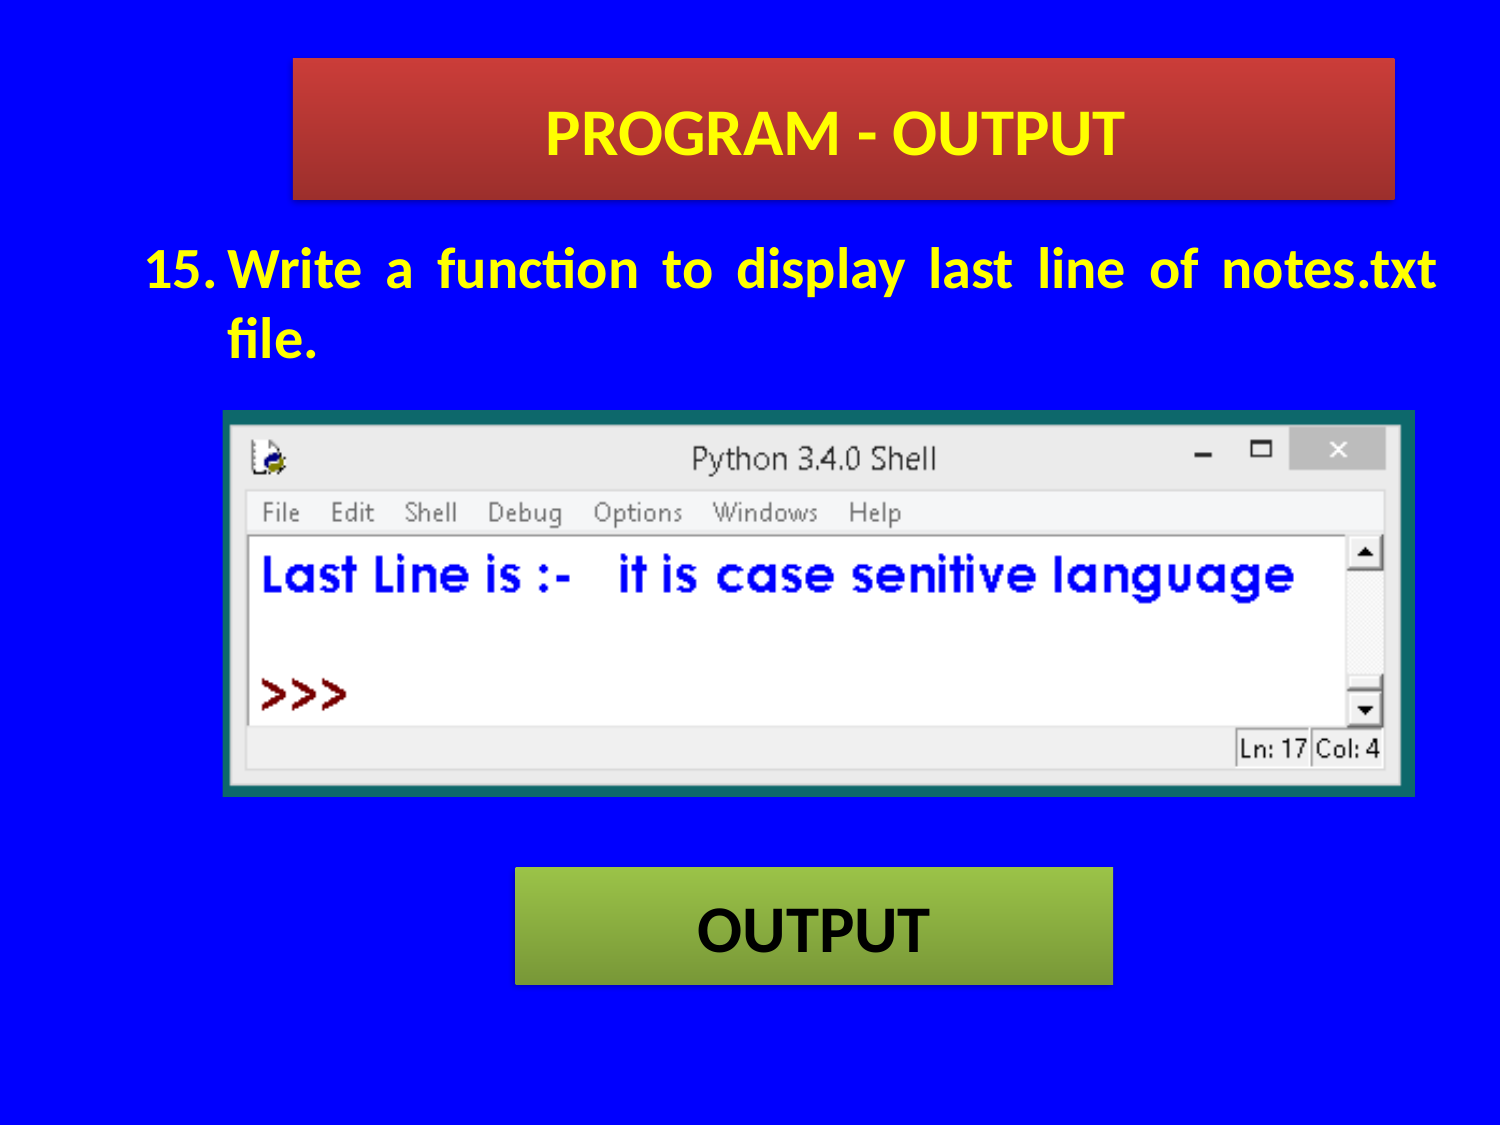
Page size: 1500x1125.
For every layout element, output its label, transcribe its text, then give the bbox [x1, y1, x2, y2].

text_box 15. Write a function to display last line of notes.txt file. [128, 222, 1454, 378]
text_box PROGRAM - OUTPUT [292, 58, 1395, 200]
picture [222, 409, 1416, 797]
text_box OUTPUT [515, 867, 1114, 985]
